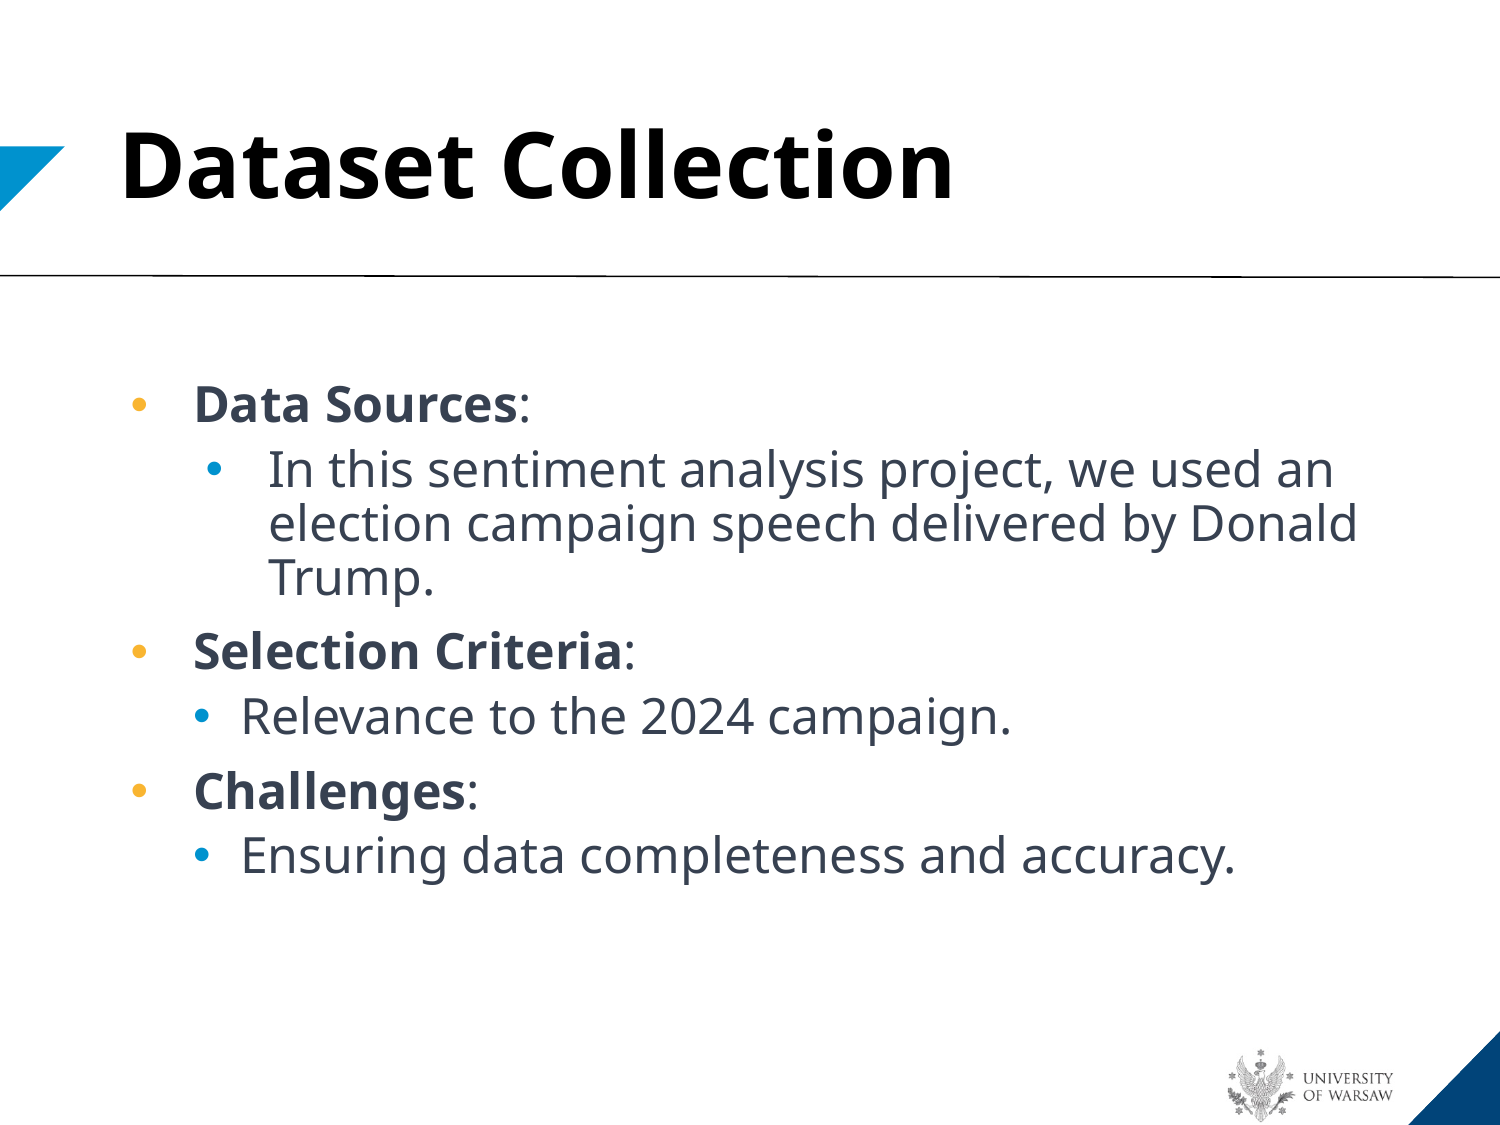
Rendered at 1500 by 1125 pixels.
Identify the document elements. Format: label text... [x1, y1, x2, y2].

list Data Sources: In this sentiment analysis project, we used an election campaign speech delivered by Donald Trump. Selection Criteria: Relevance to the 2024 campaign. Challenges: Ensuring data completeness and accuracy. [103, 372, 1397, 873]
picture [1225, 1047, 1395, 1125]
title Dataset Collection [103, 59, 1050, 273]
